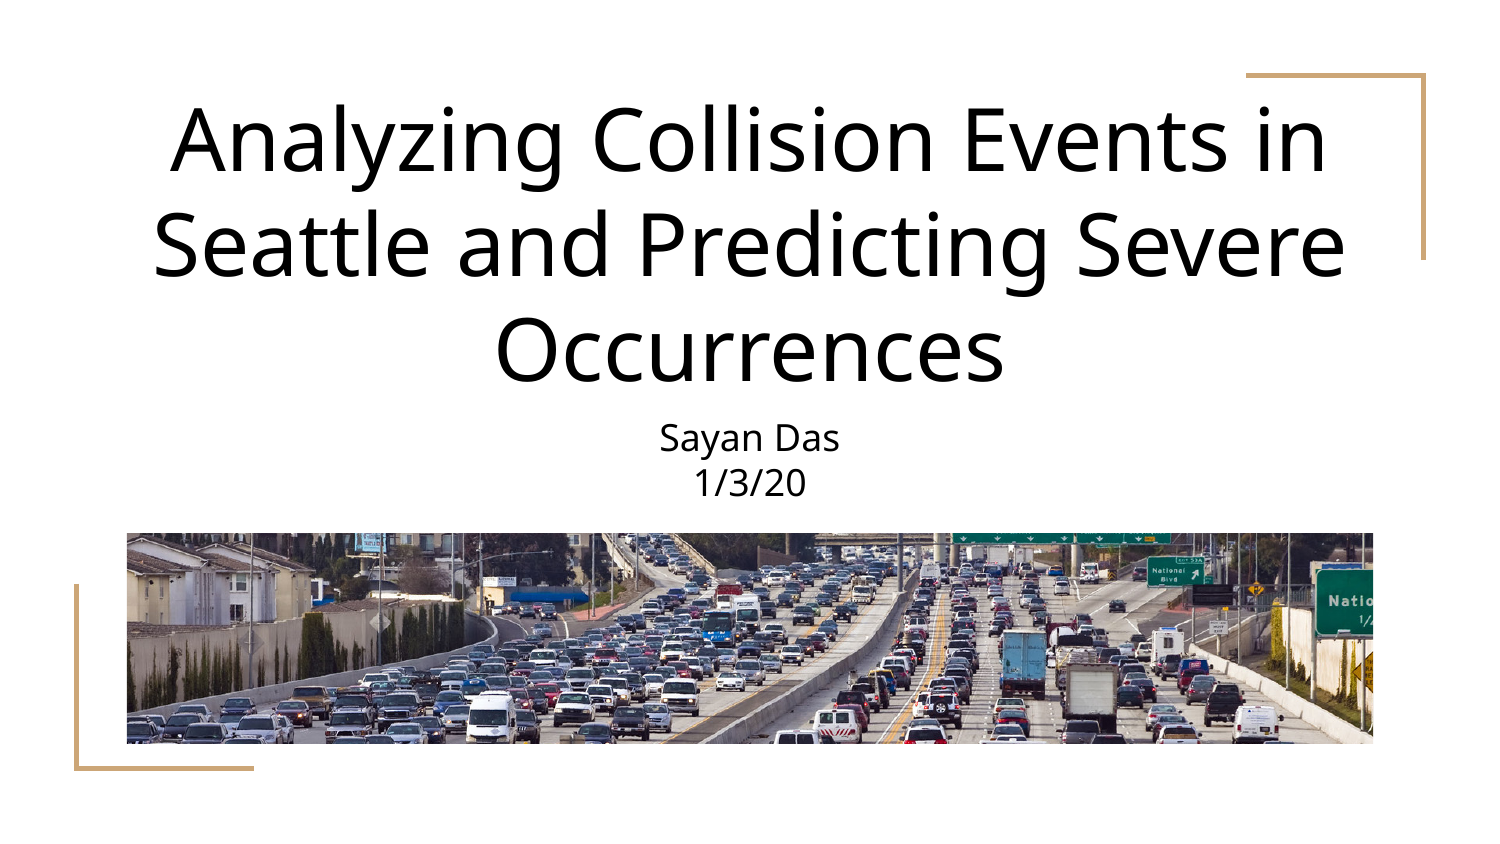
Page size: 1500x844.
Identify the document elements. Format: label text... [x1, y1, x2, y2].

picture [126, 533, 1374, 744]
text_box Sayan Das 1/3/20 [225, 373, 1275, 491]
title Analyzing Collision Events in Seattle and Predicting Severe Occurrences [126, 116, 1374, 368]
